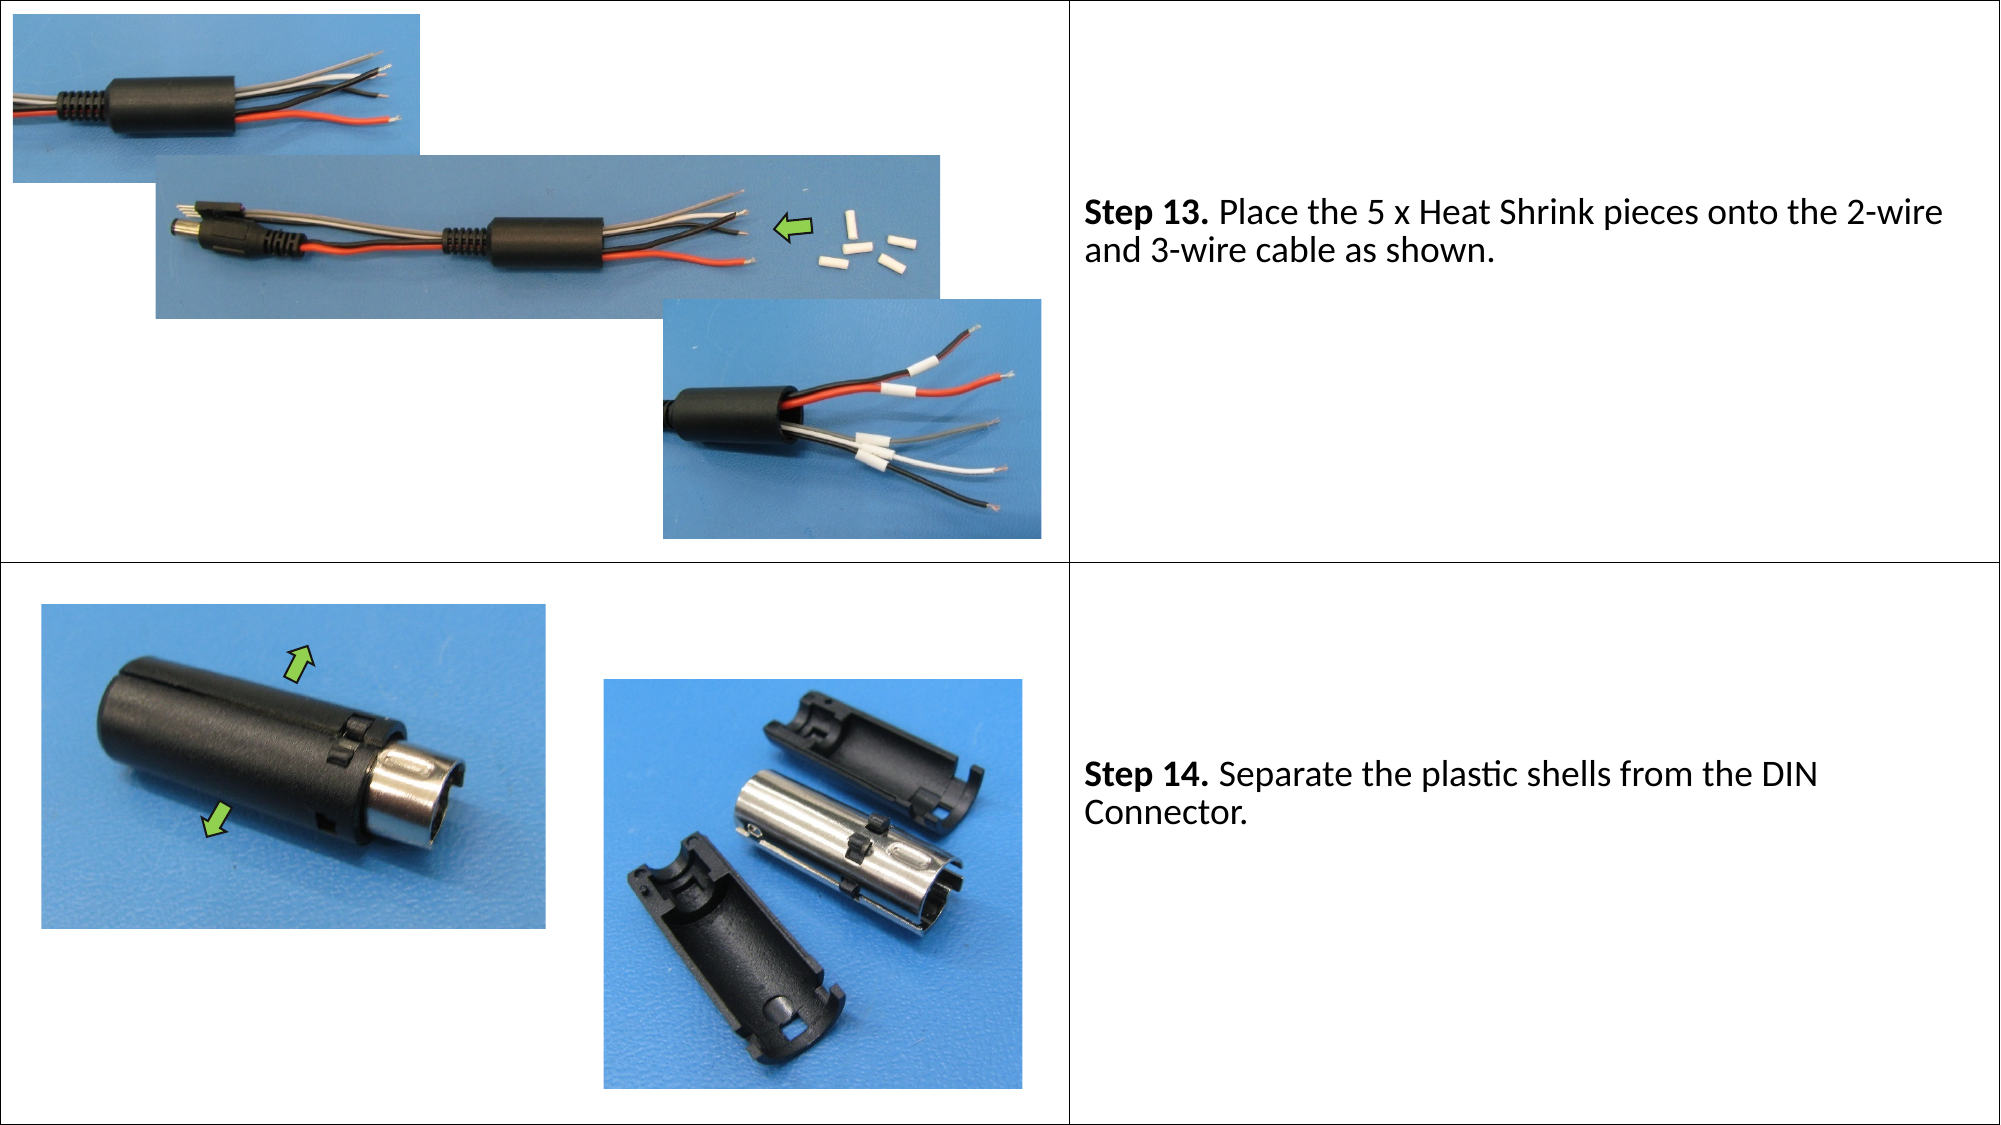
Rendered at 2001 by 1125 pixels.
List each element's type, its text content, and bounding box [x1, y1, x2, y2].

table_header Step 13. Place the 5 x Heat Shrink pieces onto the 2-wire and 3-wire cable as shown. [1070, 1, 1999, 562]
picture [603, 679, 1023, 1089]
table_cell [1, 563, 1069, 1124]
picture [12, 14, 1042, 540]
table_cell Step 14. Separate the plastic shells from the DIN Connector. [1070, 563, 1999, 1124]
table_header [1, 1, 1069, 562]
picture [41, 604, 546, 929]
